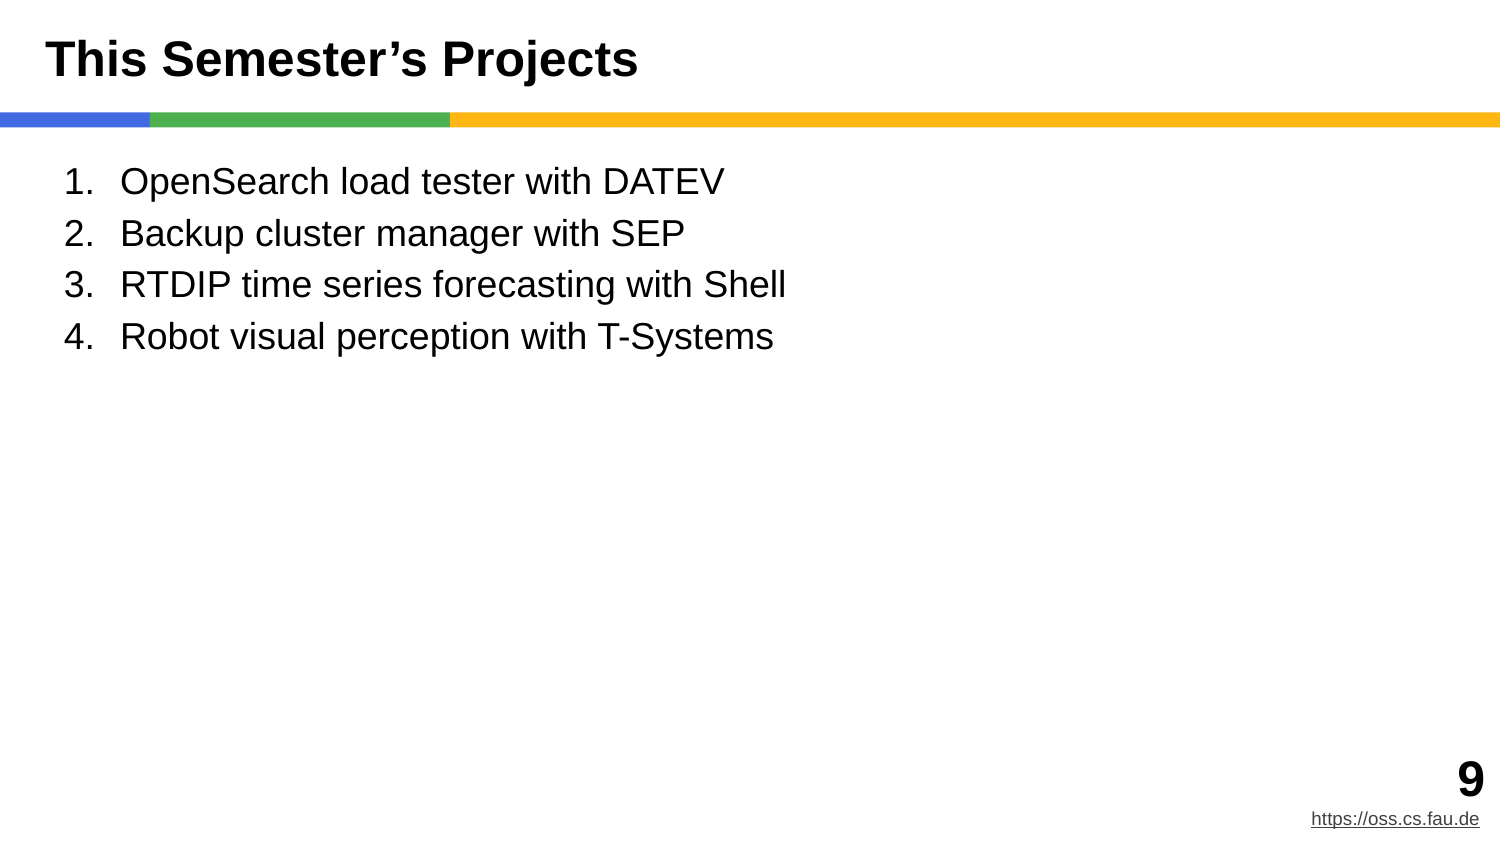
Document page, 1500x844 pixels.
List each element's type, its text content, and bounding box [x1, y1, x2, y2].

slide_number ‹#› https://oss.cs.fau.de [1200, 724, 1500, 844]
list OpenSearch load tester with DATEV Backup cluster manager with SEP RTDIP time series forecasting with Shell Robot visual perception with T-Systems [45, 150, 1455, 825]
title This Semester’s Projects [0, 0, 1500, 113]
